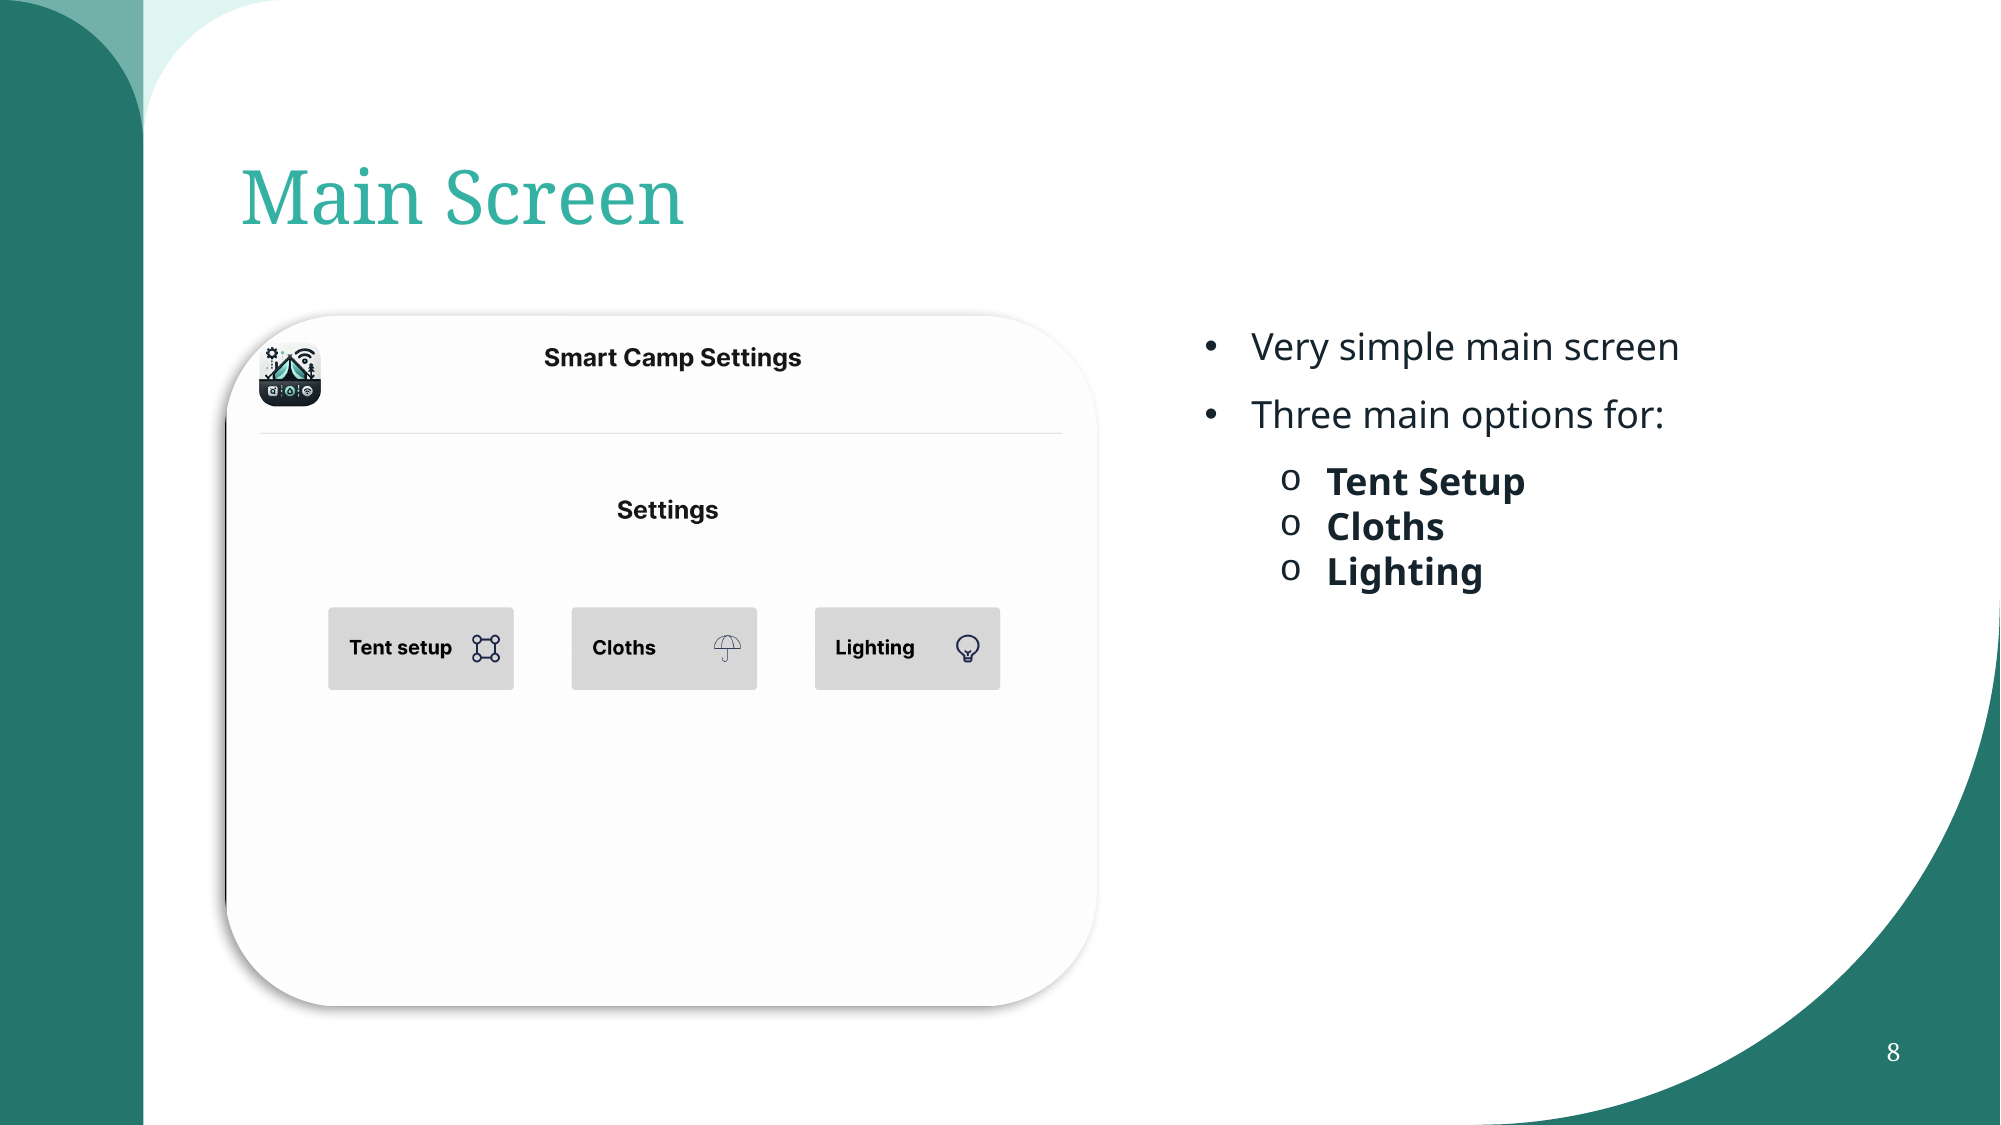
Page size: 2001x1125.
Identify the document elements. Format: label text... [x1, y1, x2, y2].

title Main Screen [225, 60, 1799, 341]
slide_number 8 [1787, 981, 2000, 1125]
picture [224, 315, 1097, 1007]
text_box Very simple main screen Three main options for: Tent Setup Cloths Lighting [1189, 315, 1870, 601]
